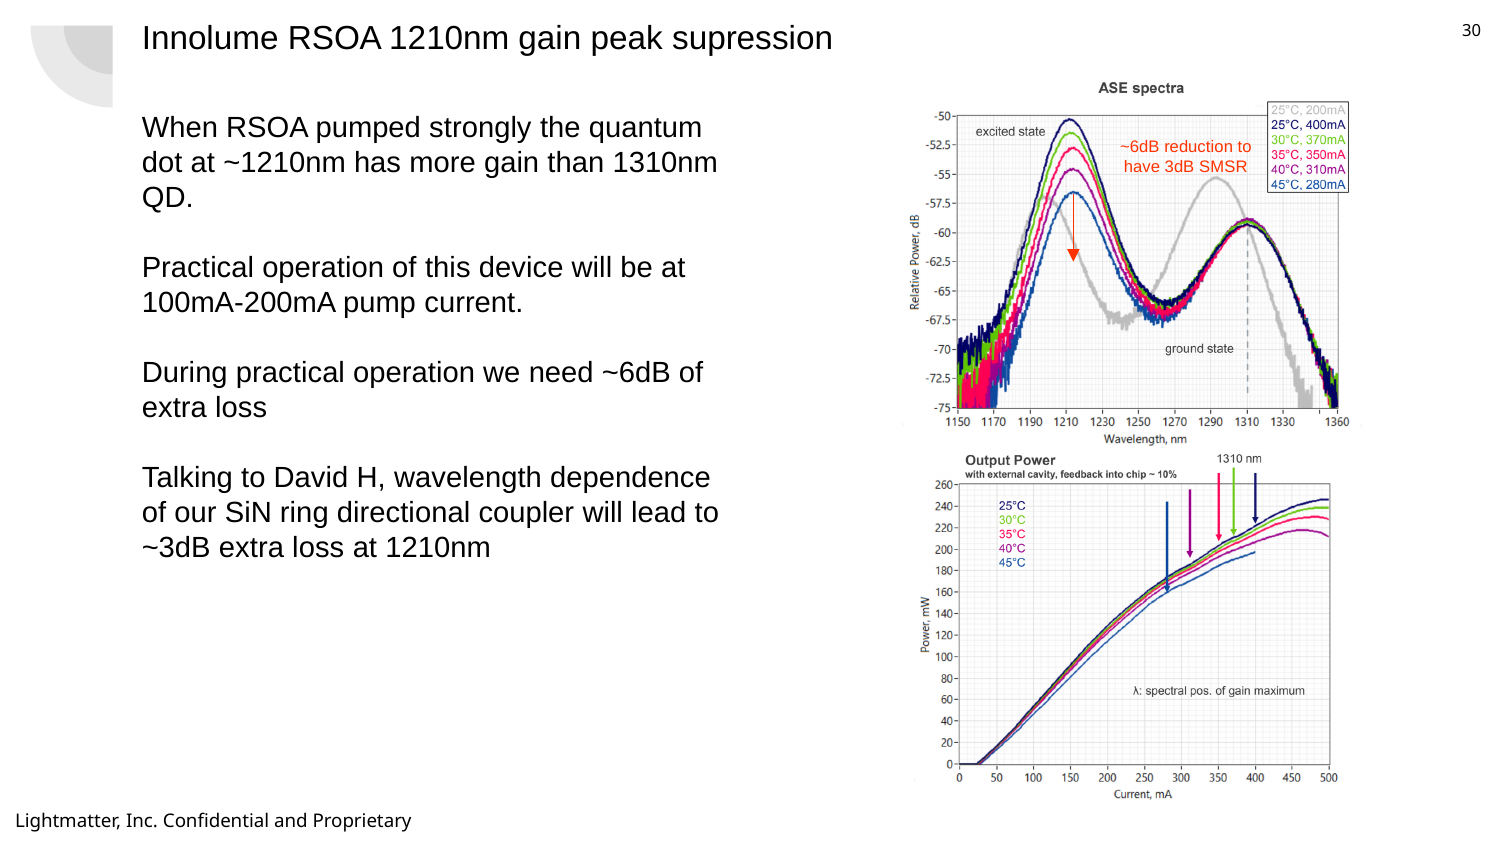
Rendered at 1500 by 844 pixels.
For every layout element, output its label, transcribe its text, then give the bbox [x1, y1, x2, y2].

title Innolume RSOA 1210nm gain peak supression [126, 0, 1281, 73]
picture [892, 72, 1370, 813]
list When RSOA pumped strongly the quantum dot at ~1210nm has more gain than 1310nm QD. Practical operation of this device will be at 100mA-200mA pump current. During practical operation we need ~6dB of extra loss Talking to David H, wavelength dependence of our SiN ring directional coupler will lead to ~3dB extra loss at 1210nm [126, 93, 750, 744]
